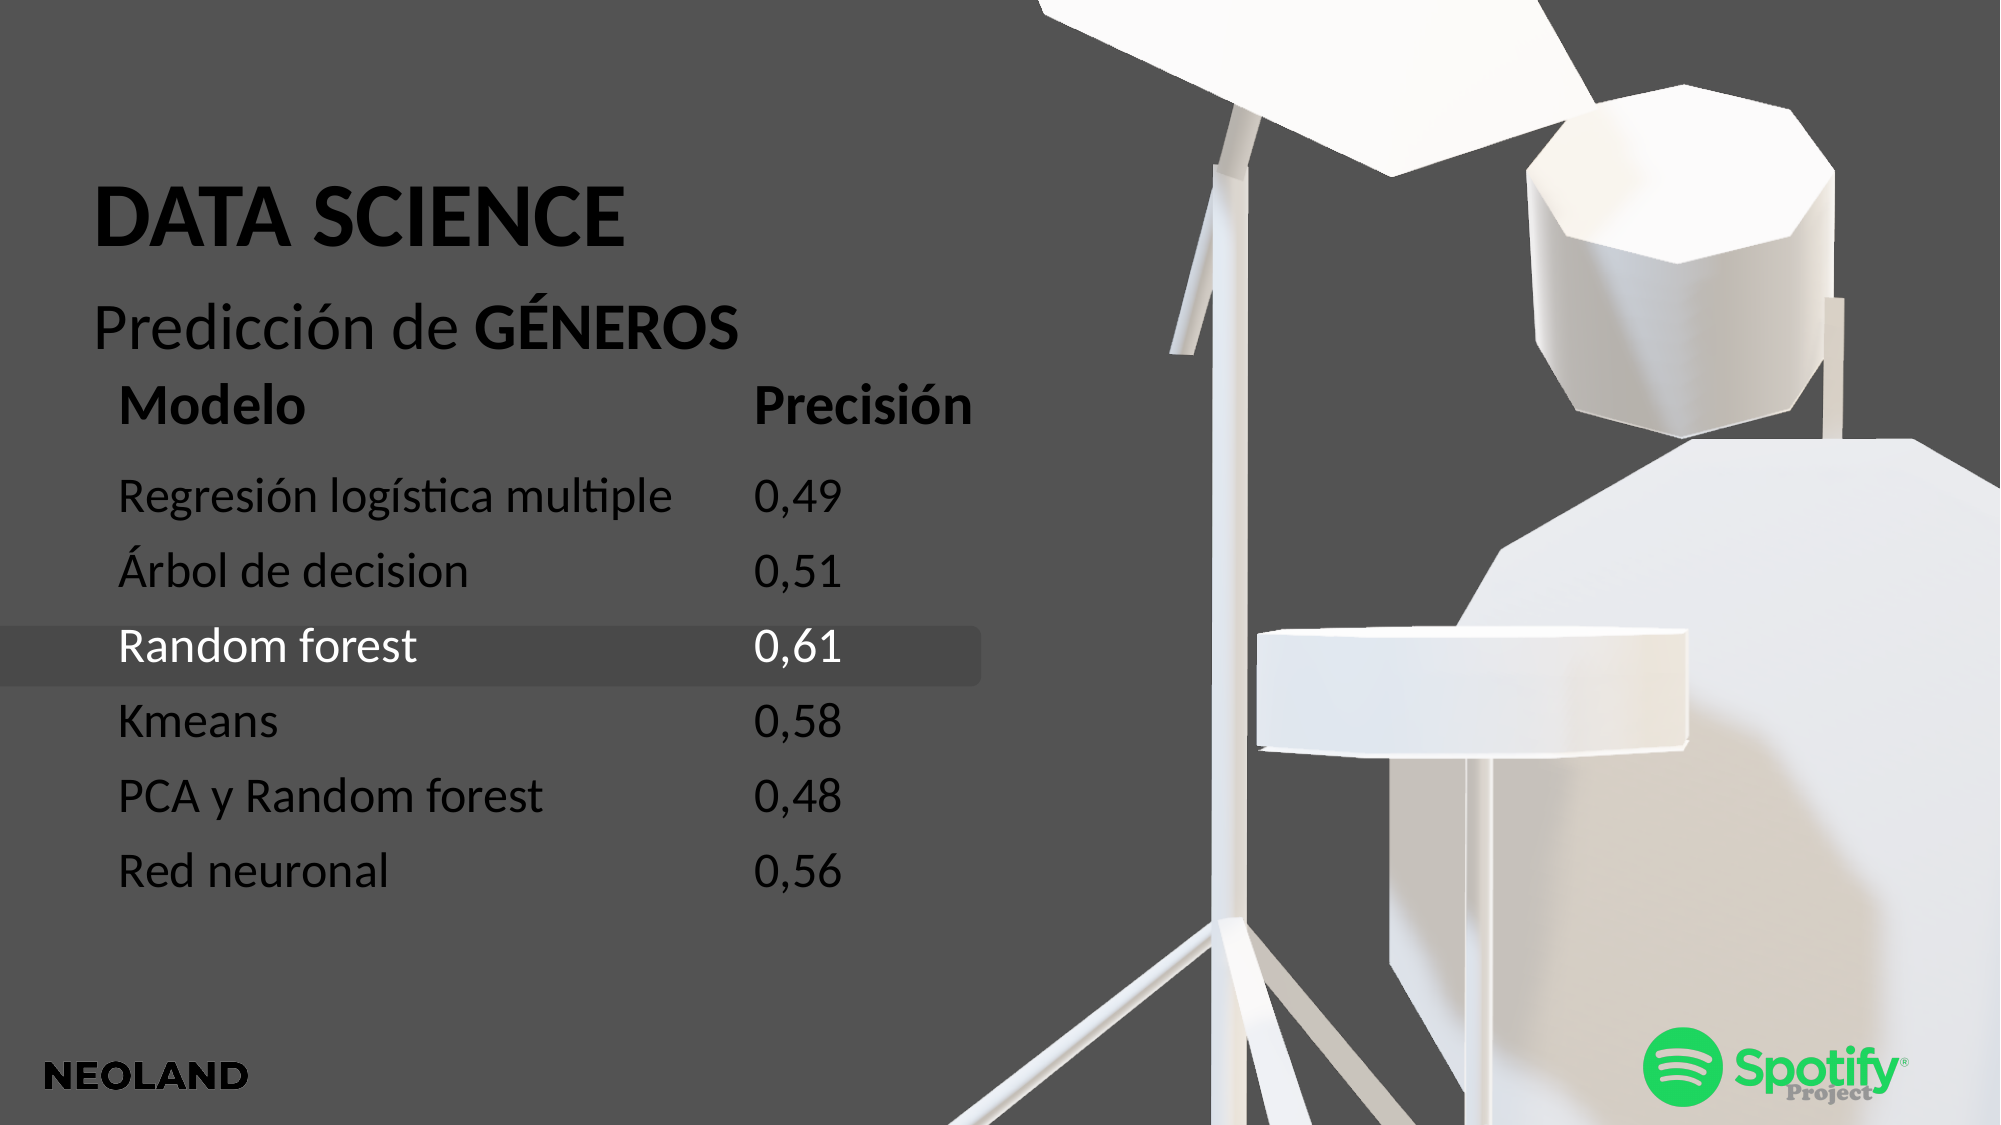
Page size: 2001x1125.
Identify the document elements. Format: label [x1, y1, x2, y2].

text_box [0, 0, 2000, 1125]
picture [1643, 1026, 1909, 1107]
picture [45, 1061, 248, 1091]
